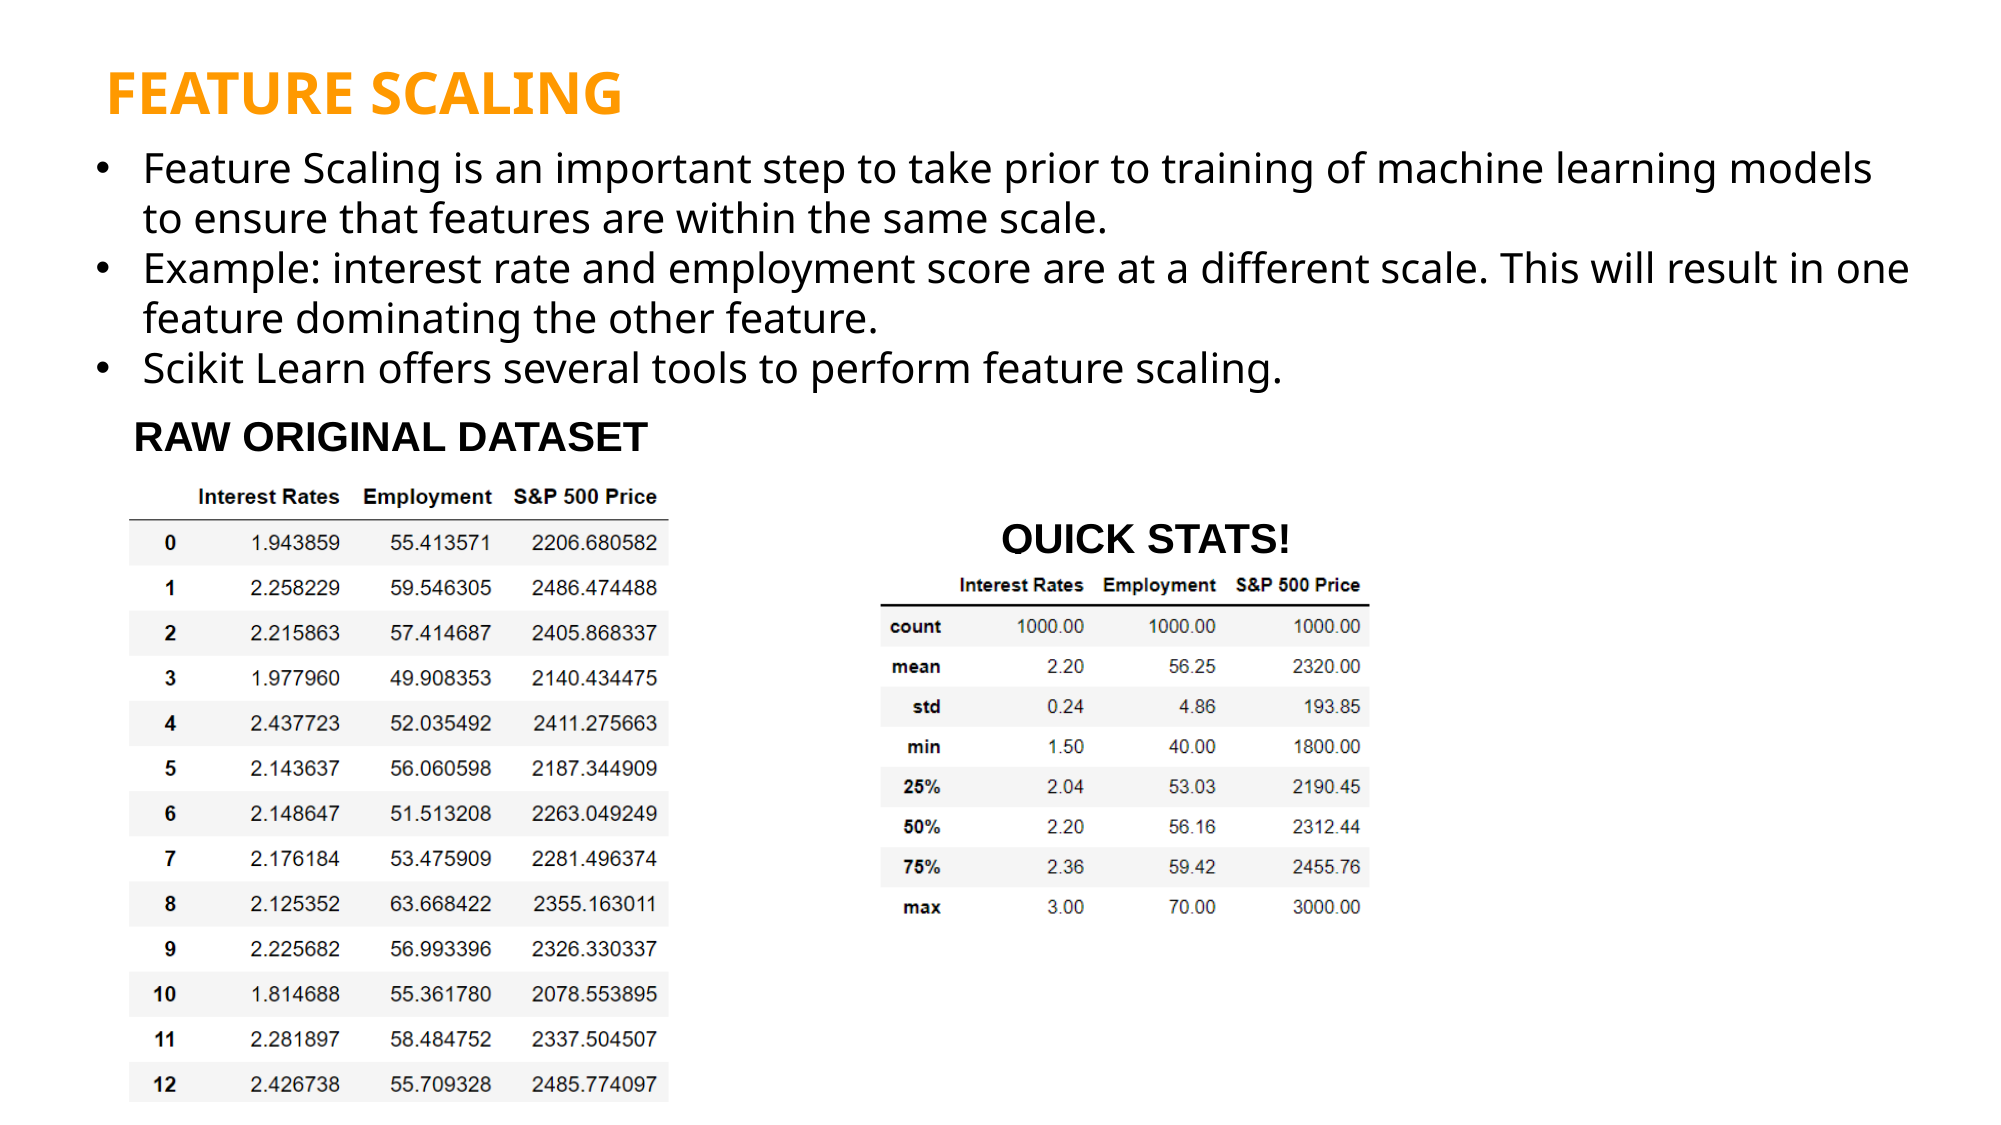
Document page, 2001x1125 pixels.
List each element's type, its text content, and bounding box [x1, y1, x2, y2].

text_box Feature Scaling is an important step to take prior to training of machine learning models to ensure that features are within the same scale. Example: interest rate and employment score are at a different scale. This will result in one feature dominating the other feature. Scikit Learn offers several tools to perform feature scaling. [80, 134, 1934, 400]
text_box RAW ORIGINAL DATASET [118, 402, 664, 467]
text_box QUICK STATS! [986, 504, 1307, 554]
picture [122, 467, 688, 1102]
picture [872, 554, 1421, 940]
text_box FEATURE SCALING [90, 48, 1703, 134]
